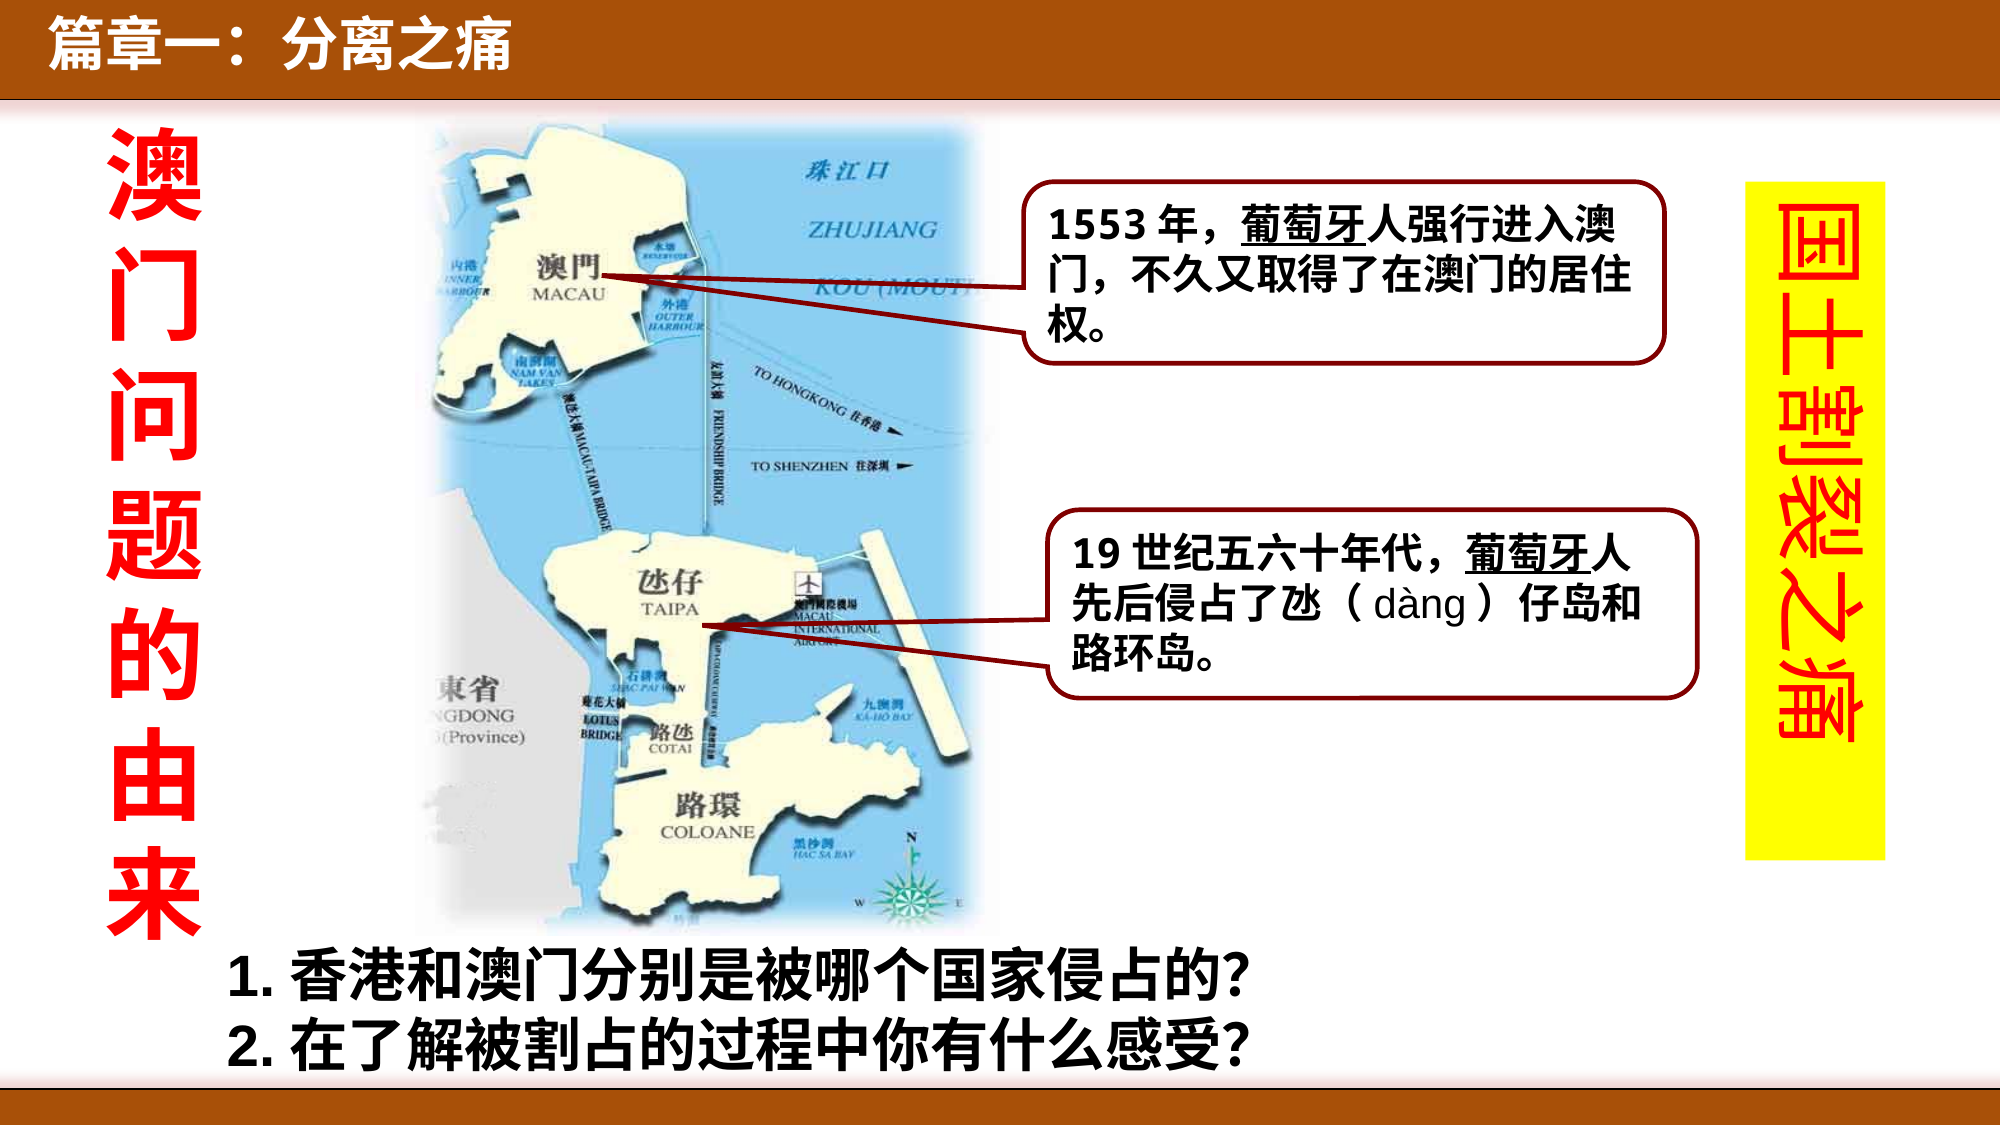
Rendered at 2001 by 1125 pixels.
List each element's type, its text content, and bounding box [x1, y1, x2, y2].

text_box 1.香港和澳门分别是被哪个国家侵占的？ 2.在了解被割占的过程中你有什么感受？ [211, 930, 1297, 1073]
picture [415, 106, 1000, 936]
text_box 篇章一：分离之痛 [32, 0, 611, 85]
text_box 国土割裂之痛 [1745, 181, 1886, 861]
text_box 澳 门 问 题 的 由 来 [89, 120, 241, 960]
text_box [0, 1088, 2000, 1125]
text_box 1553年，葡萄牙人强行进入澳门，不久又取得了在澳门的居住权。 [1000, 181, 1665, 364]
text_box 19世纪五六十年代，葡萄牙人先后侵占了氹（dàng）仔岛和路环岛。 [1000, 509, 1698, 699]
text_box [0, 0, 2000, 100]
